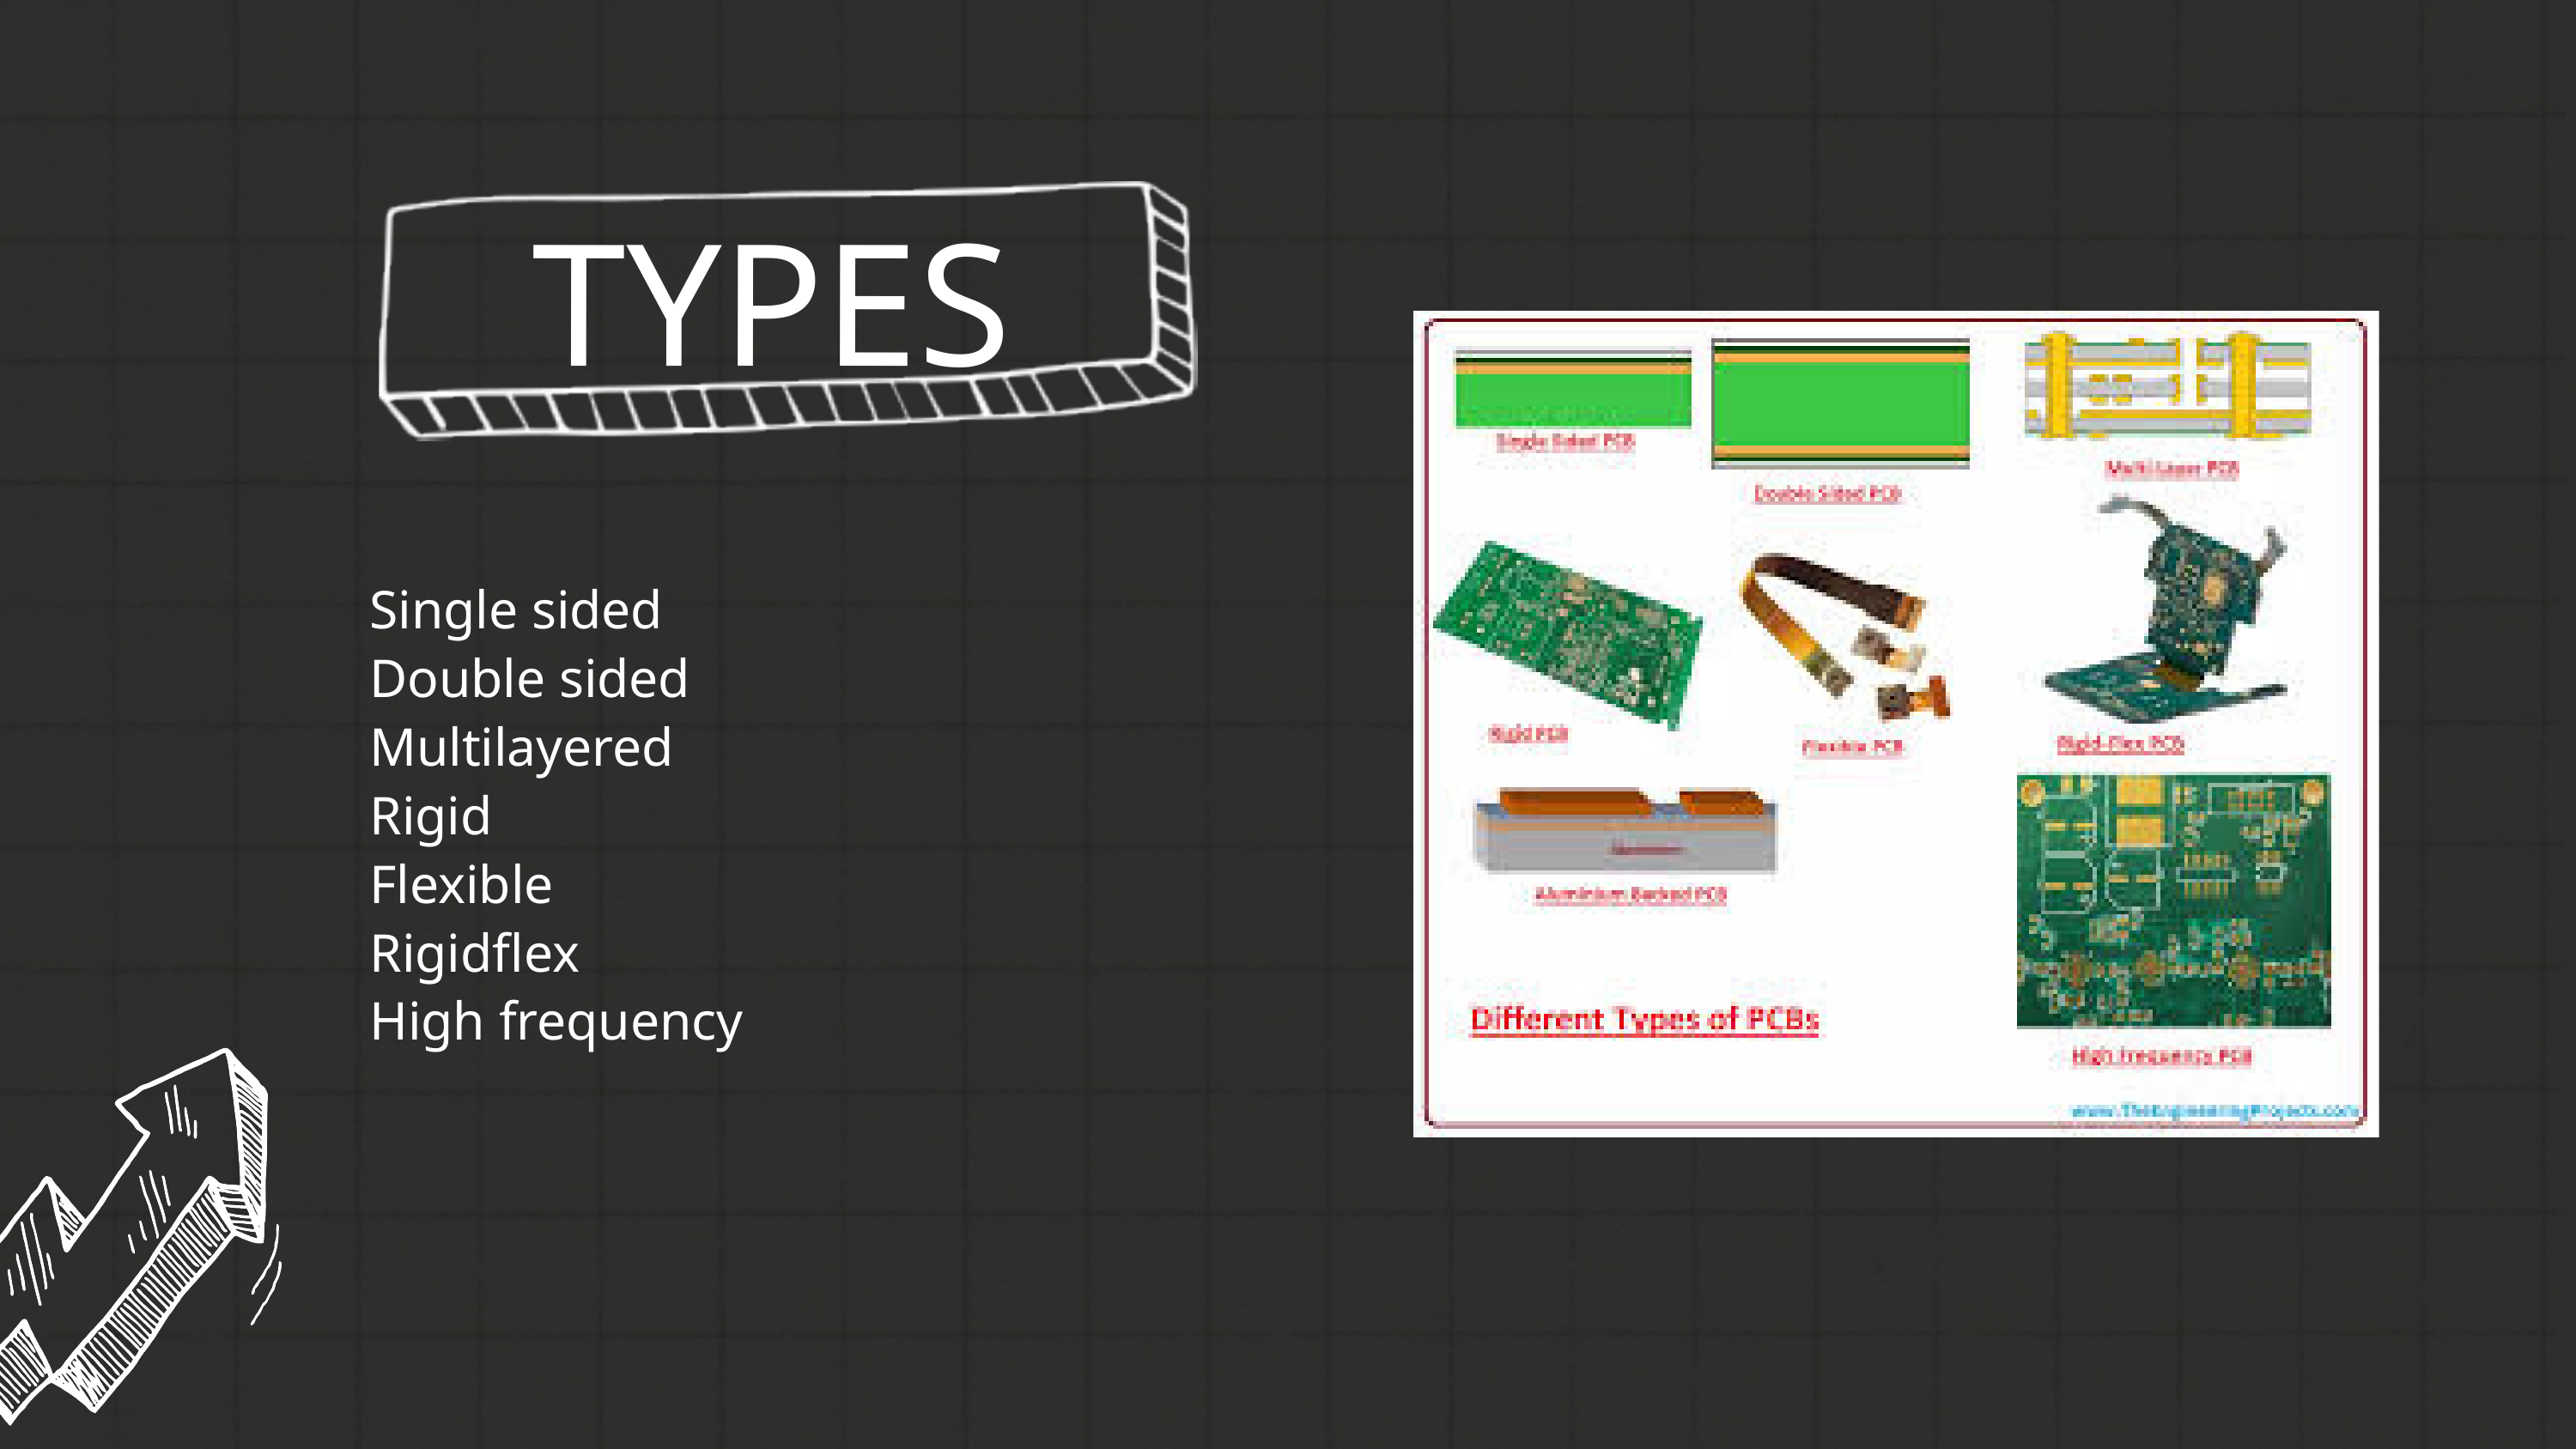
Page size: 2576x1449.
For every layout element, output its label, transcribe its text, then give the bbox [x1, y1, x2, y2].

text_box [0, 0, 2576, 1449]
text_box Single sided Double sided Multilayered Rigid Flexible Rigidflex High frequency [369, 571, 1288, 1051]
text_box [0, 1046, 283, 1426]
text_box [1413, 311, 2379, 1138]
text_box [256, 180, 1289, 441]
